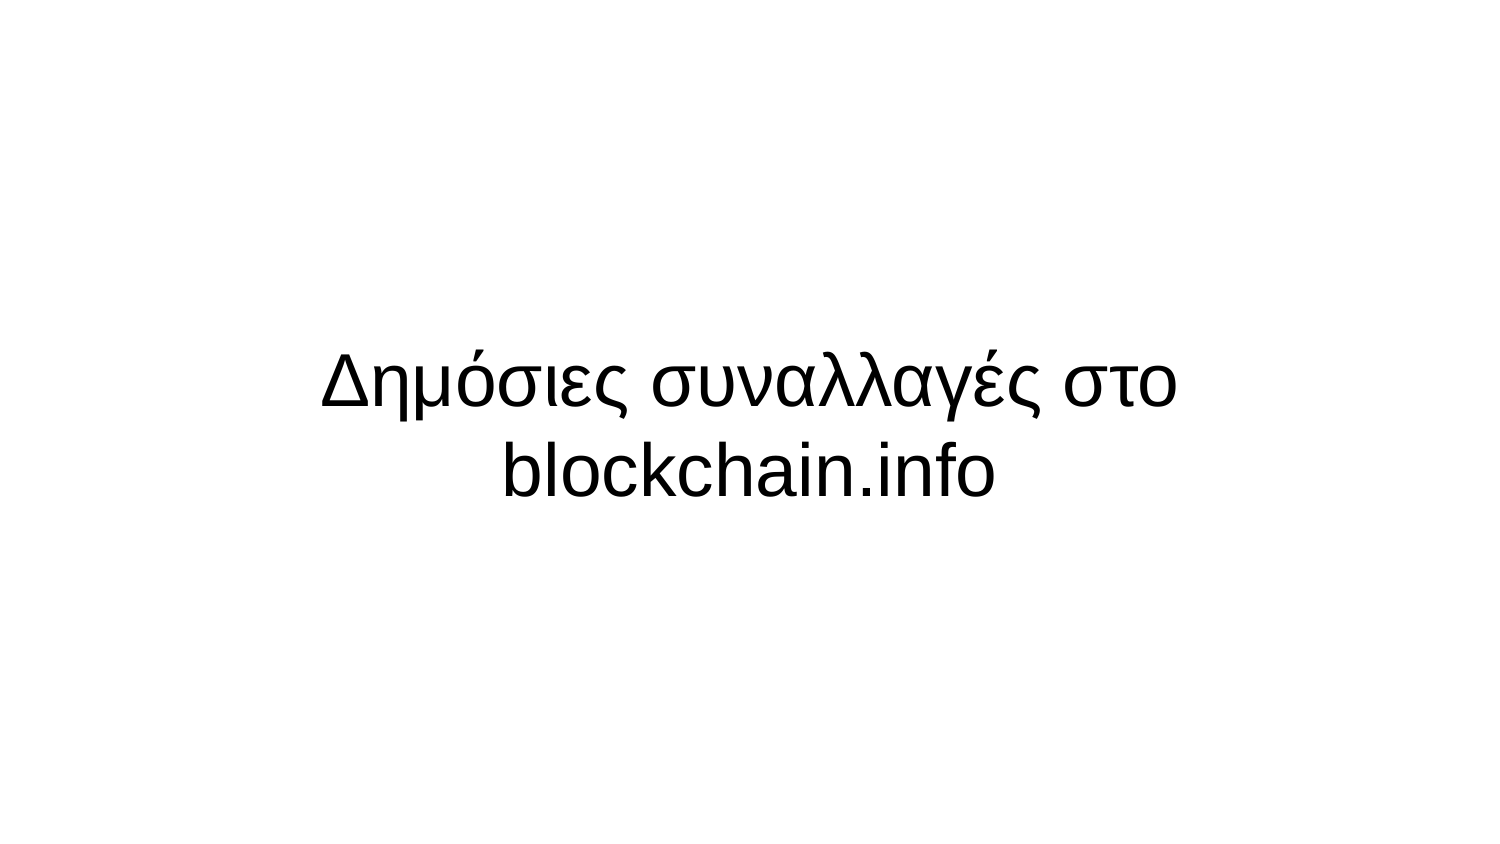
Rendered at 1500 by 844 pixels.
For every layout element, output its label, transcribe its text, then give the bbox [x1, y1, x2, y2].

title Δημόσιες συναλλαγές στο blockchain.info [51, 352, 1449, 491]
